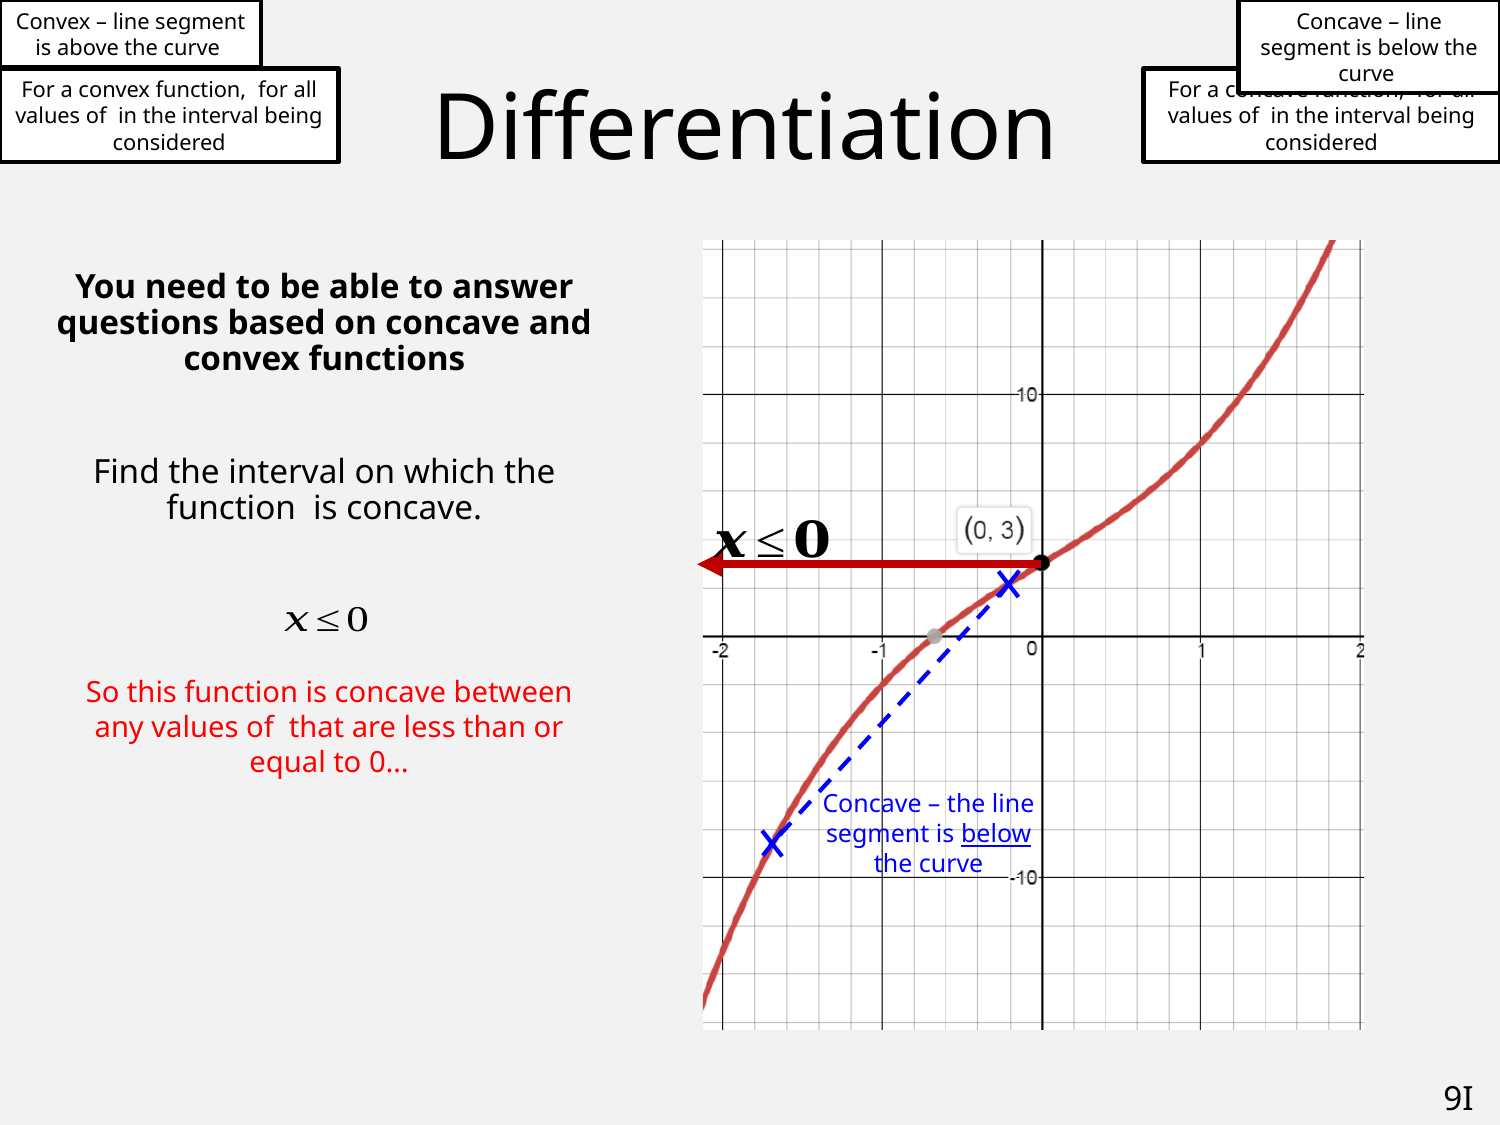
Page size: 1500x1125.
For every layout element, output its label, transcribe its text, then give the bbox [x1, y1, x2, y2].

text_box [998, 570, 1020, 598]
title Differentiation [98, 21, 1393, 239]
text_box 9I [1428, 1069, 1500, 1125]
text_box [769, 584, 1009, 846]
picture [702, 239, 1365, 1030]
text_box Convex – line segment is above the curve [0, 0, 262, 68]
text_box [762, 829, 783, 857]
text_box Concave – line segment is below the curve [1238, 0, 1500, 94]
